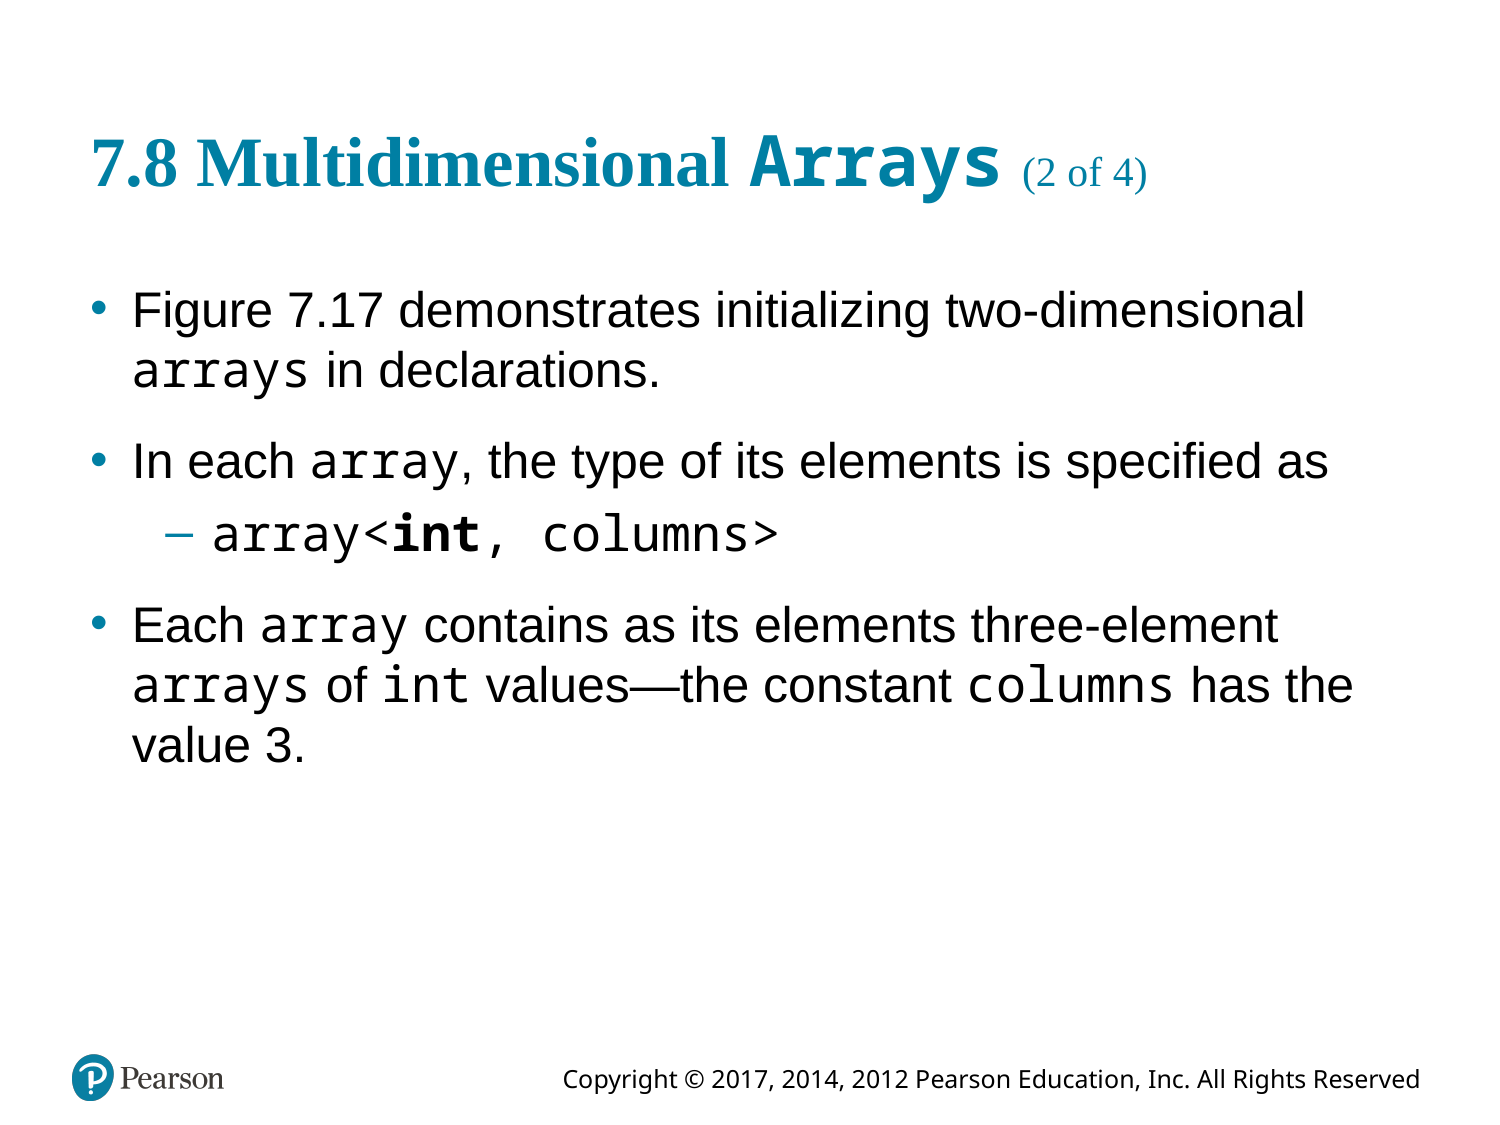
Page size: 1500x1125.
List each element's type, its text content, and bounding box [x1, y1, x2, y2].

list Figure 7.17 demonstrates initializing two-dimensional arrays in declarations. In each array, the type of its elements is specified as array<int, columns> Each array contains as its elements three-element arrays of int values—the constant columns has the value 3. [75, 262, 1425, 1005]
picture [72, 1054, 88, 1070]
picture [98, 1054, 224, 1101]
picture [80, 1063, 106, 1088]
title 7.8 Multidimensional Arrays (2 of 4) [75, 35, 1425, 216]
picture [72, 1087, 83, 1101]
